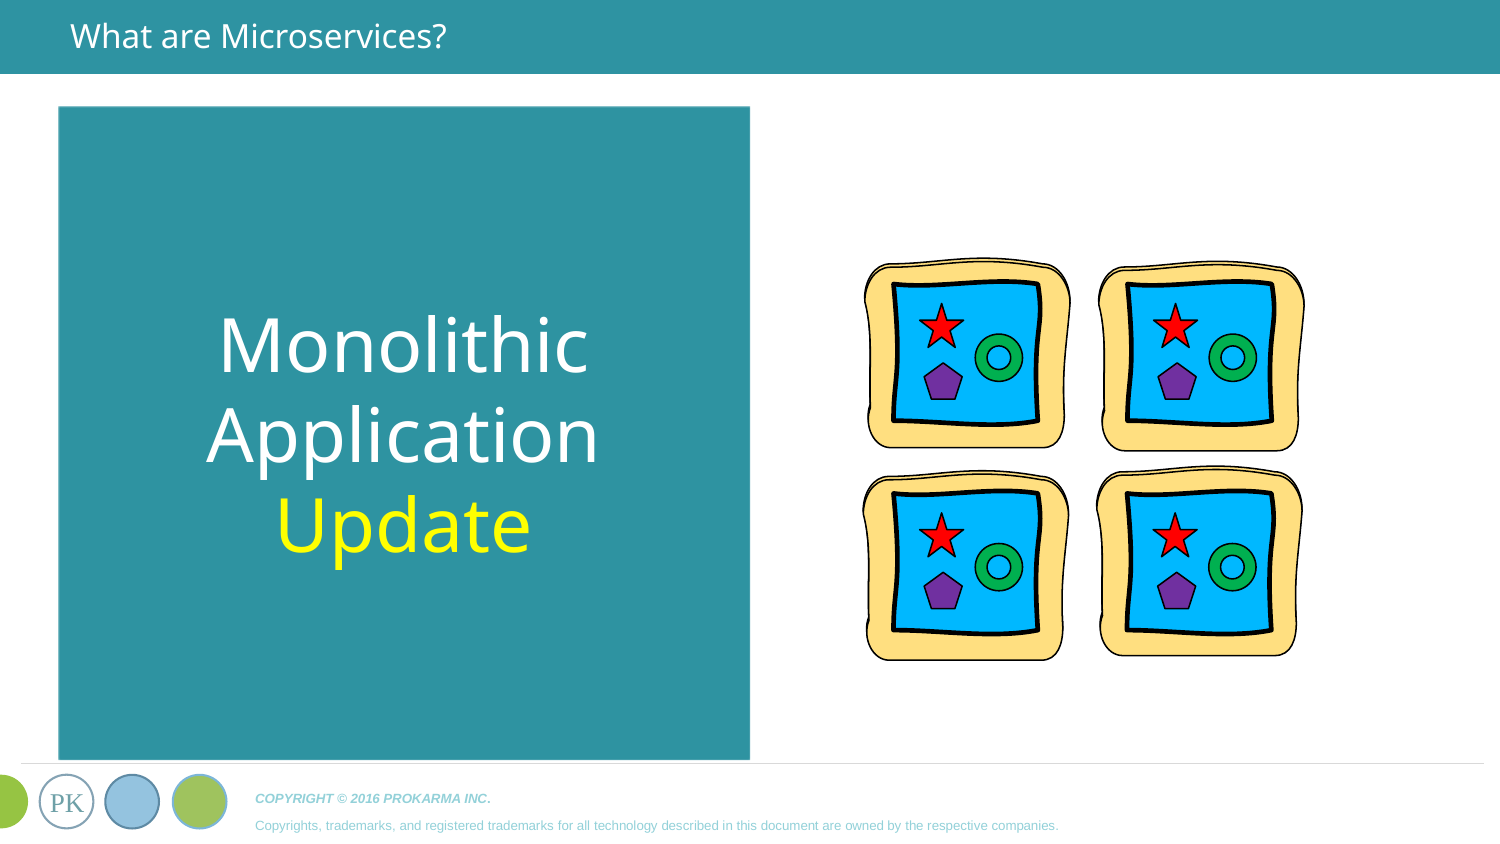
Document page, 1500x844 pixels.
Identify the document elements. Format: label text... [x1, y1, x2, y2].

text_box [1096, 469, 1303, 656]
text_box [1098, 264, 1305, 451]
title What are Microservices? [55, 12, 1349, 66]
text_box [863, 470, 1069, 474]
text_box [863, 474, 1069, 661]
text_box Monolithic Application Update [61, 108, 749, 759]
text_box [864, 261, 1070, 448]
